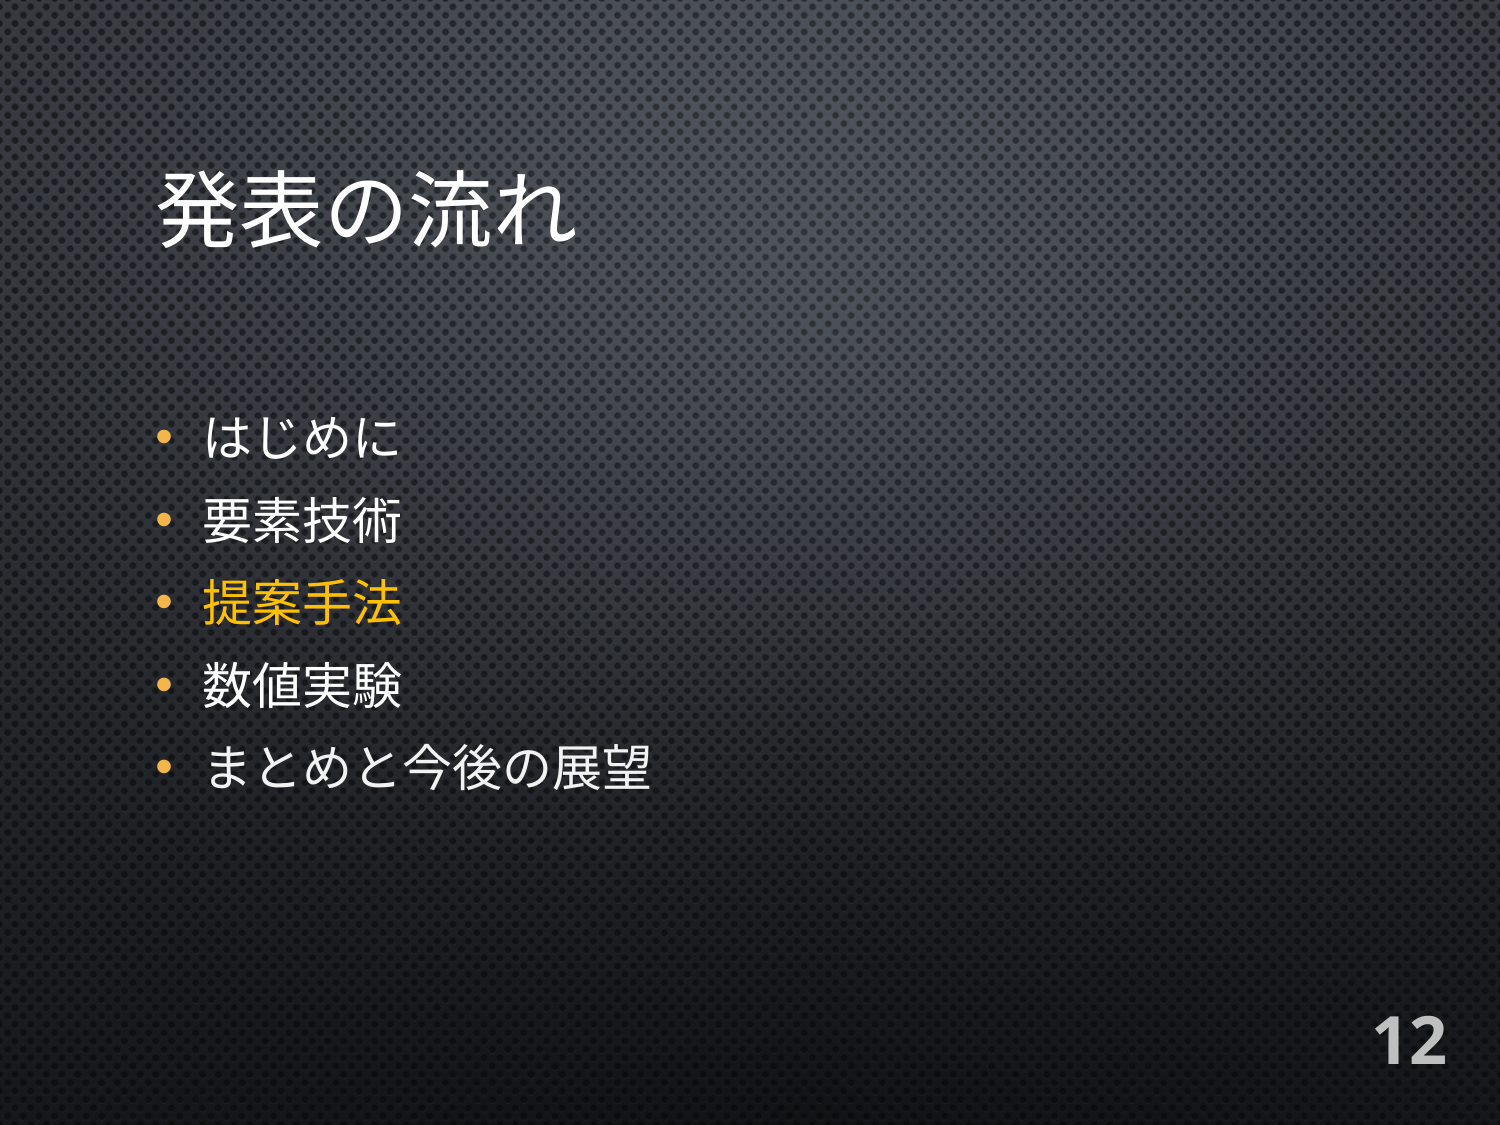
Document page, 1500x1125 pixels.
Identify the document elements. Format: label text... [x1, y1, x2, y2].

slide_number 12 [1268, 1013, 1463, 1074]
title 発表の流れ [140, 140, 1360, 276]
list はじめに 要素技術 提案手法 数値実験 まとめと今後の展望 [140, 350, 1360, 854]
